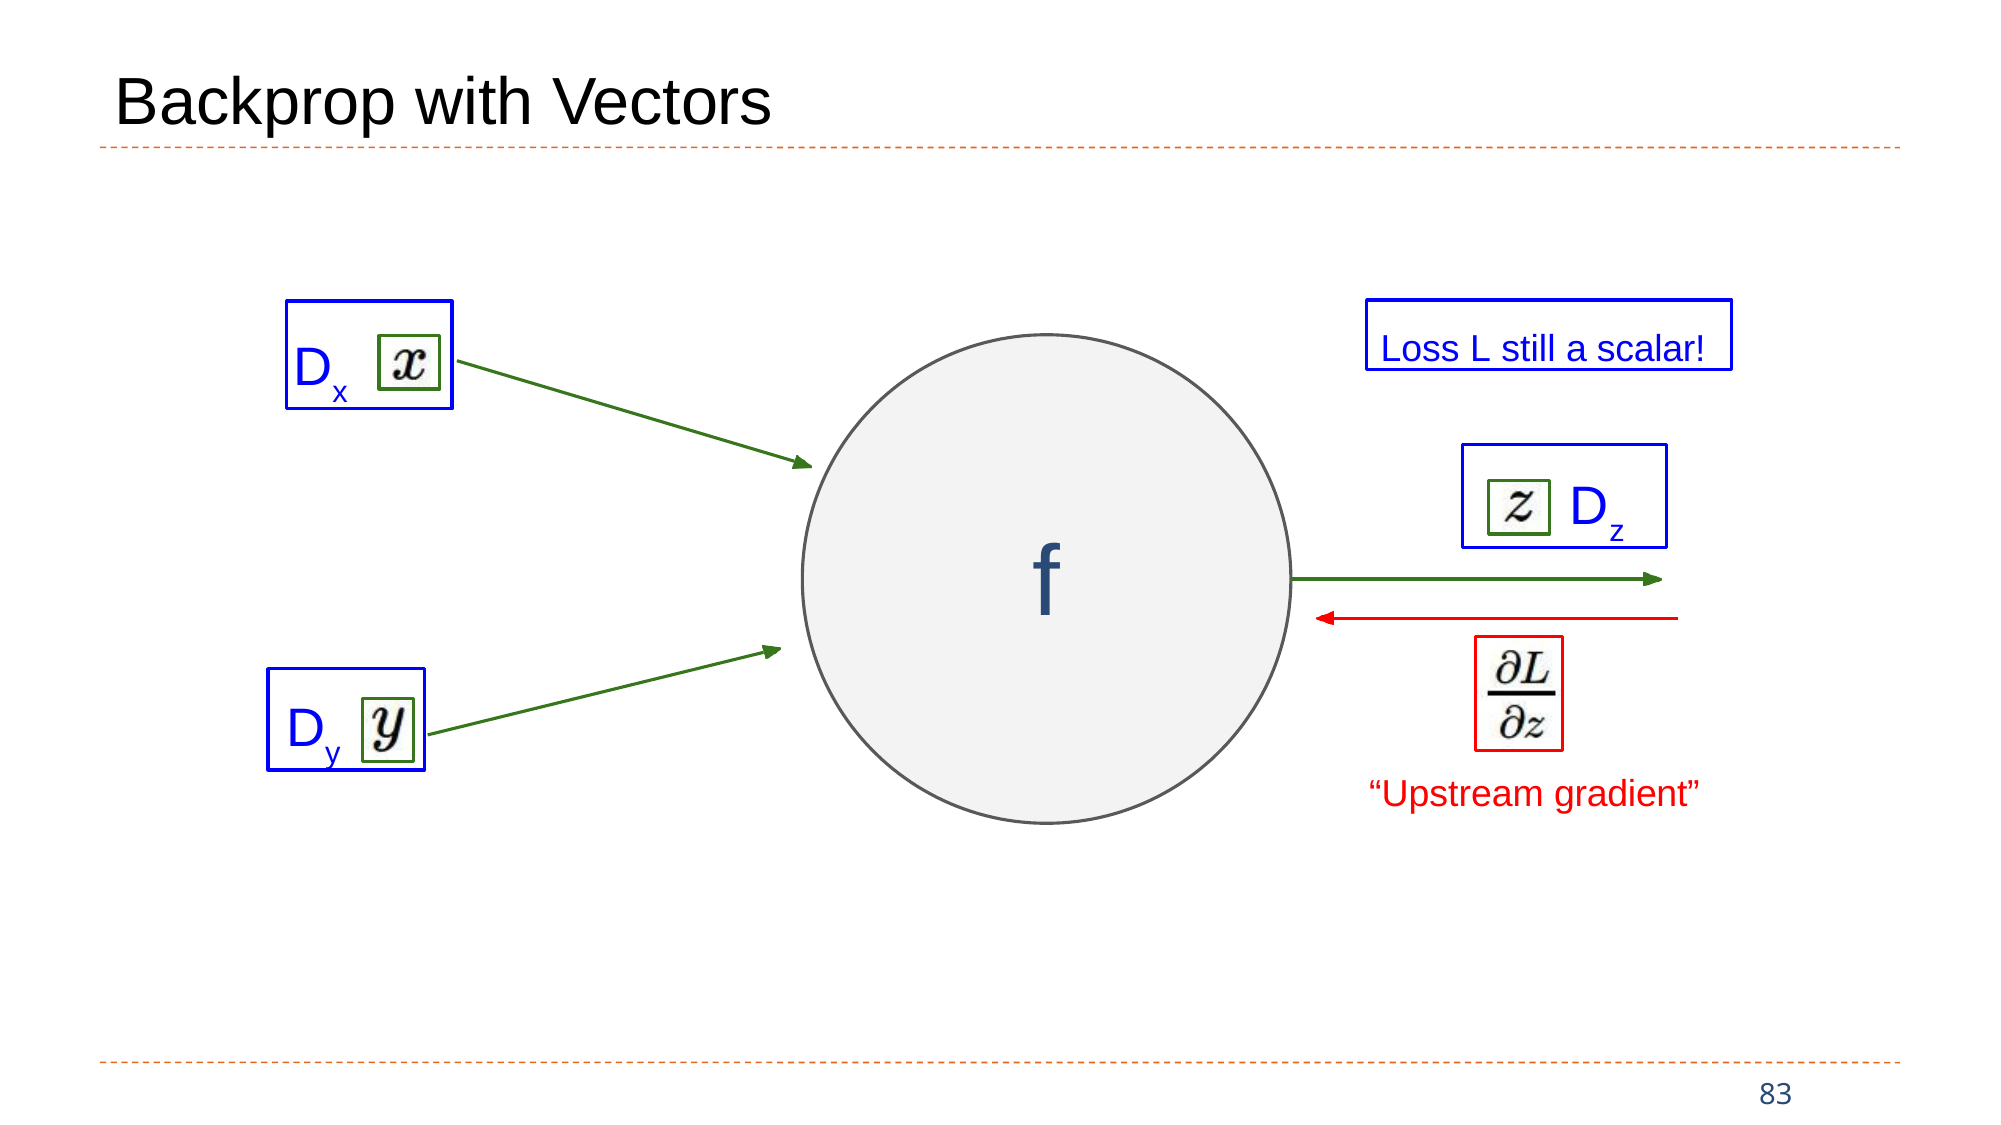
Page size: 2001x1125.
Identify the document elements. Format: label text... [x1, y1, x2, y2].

title Backprop with Vectors [99, 24, 1900, 146]
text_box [267, 299, 1733, 826]
